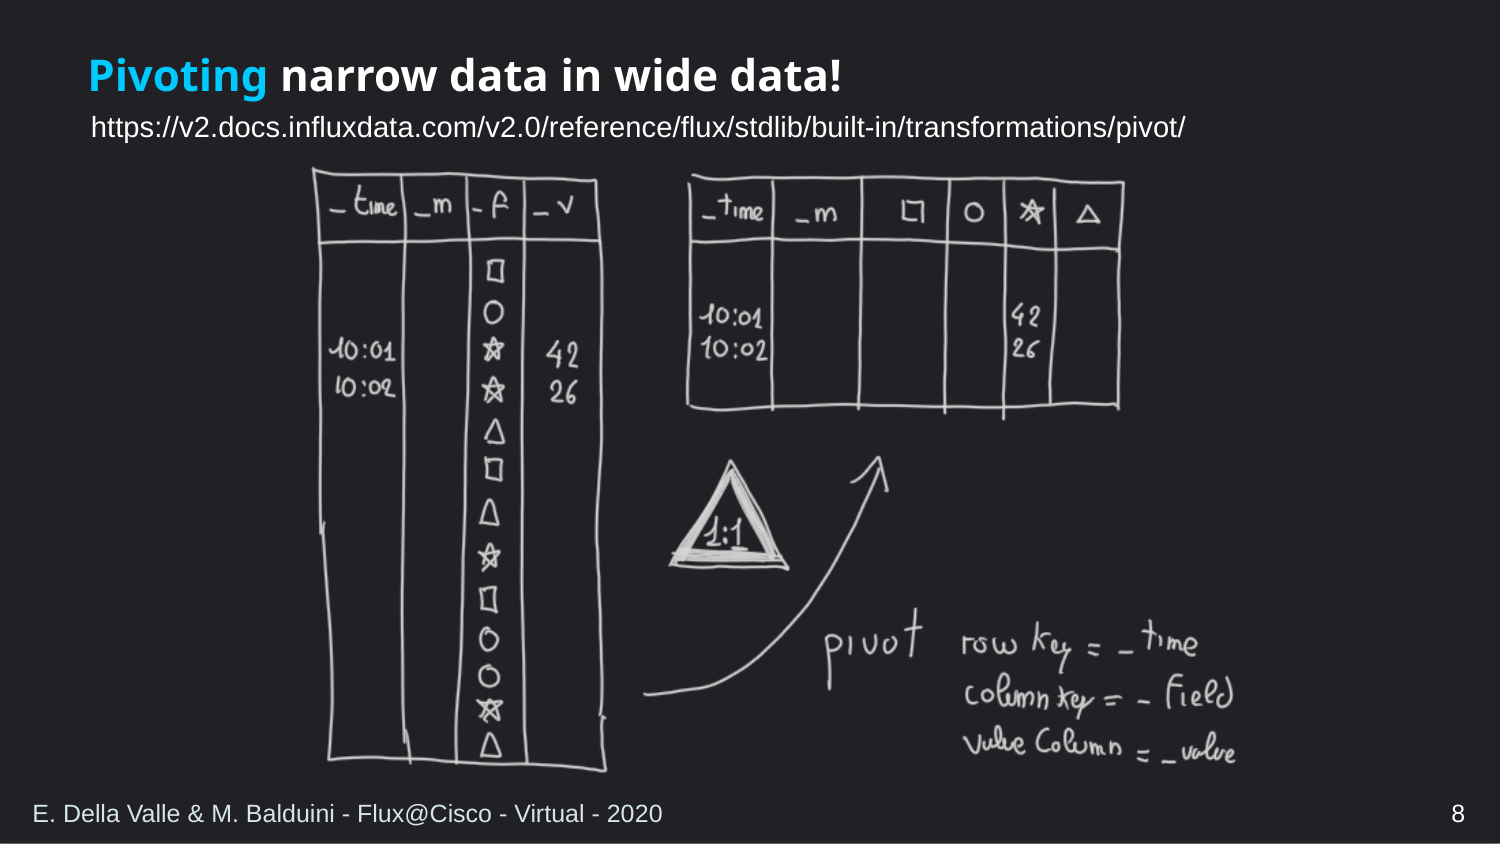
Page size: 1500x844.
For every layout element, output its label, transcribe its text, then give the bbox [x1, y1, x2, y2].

text_box https://v2.docs.influxdata.com/v2.0/reference/flux/stdlib/built-in/transformations/pivot/ [76, 101, 1381, 151]
picture [293, 155, 1276, 784]
title Pivoting narrow data in wide data! [76, 29, 1423, 126]
